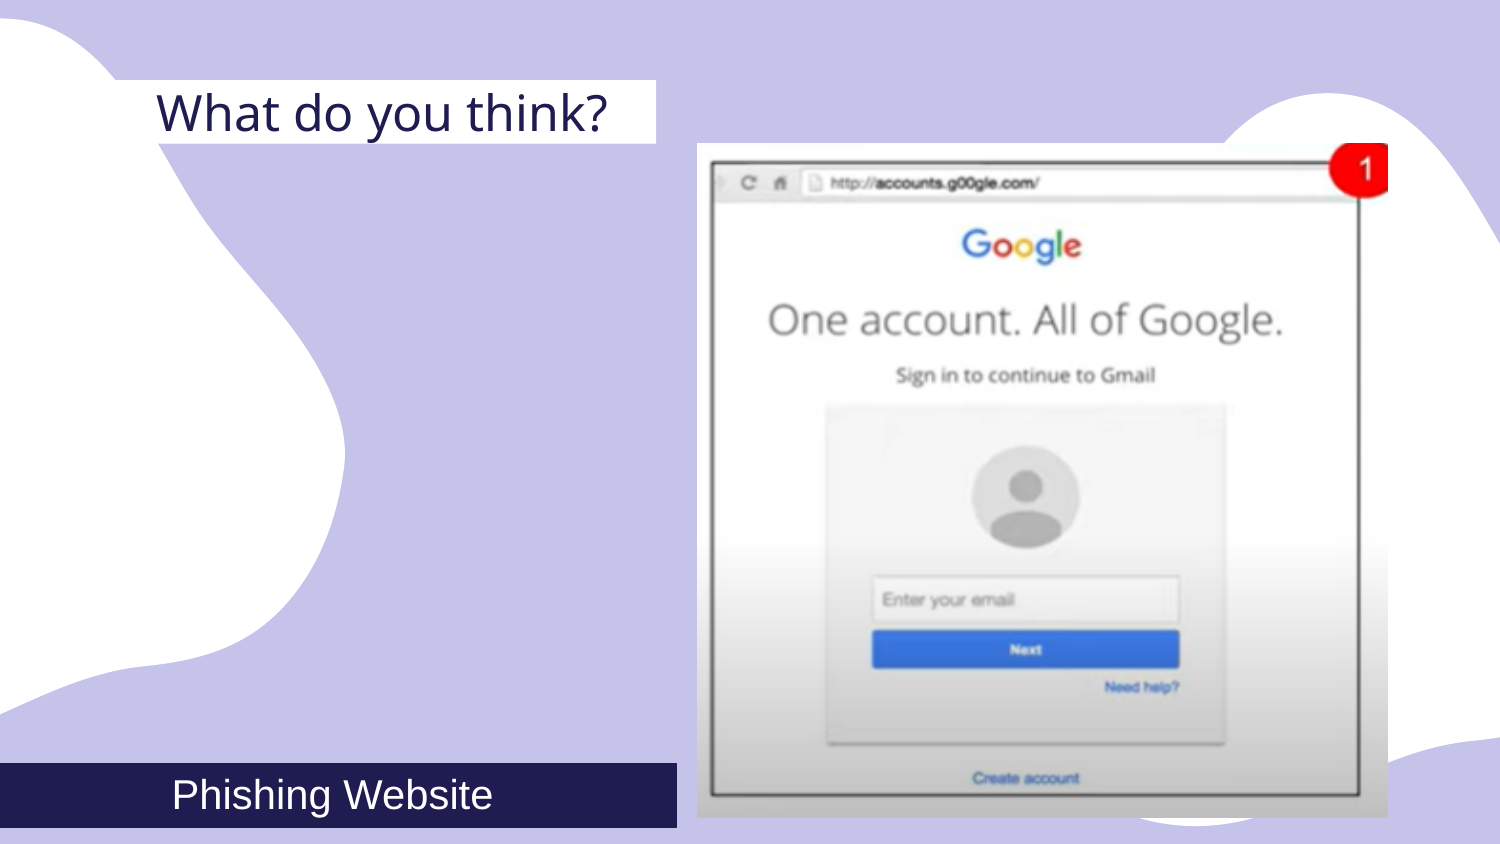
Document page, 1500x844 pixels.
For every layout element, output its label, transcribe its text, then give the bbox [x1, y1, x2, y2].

text_box [0, 763, 677, 828]
title What do you think? [117, 80, 657, 144]
text_box [1225, 93, 1500, 761]
picture [697, 143, 1388, 818]
text_box Phishing Website [156, 760, 520, 826]
text_box [0, 18, 345, 715]
